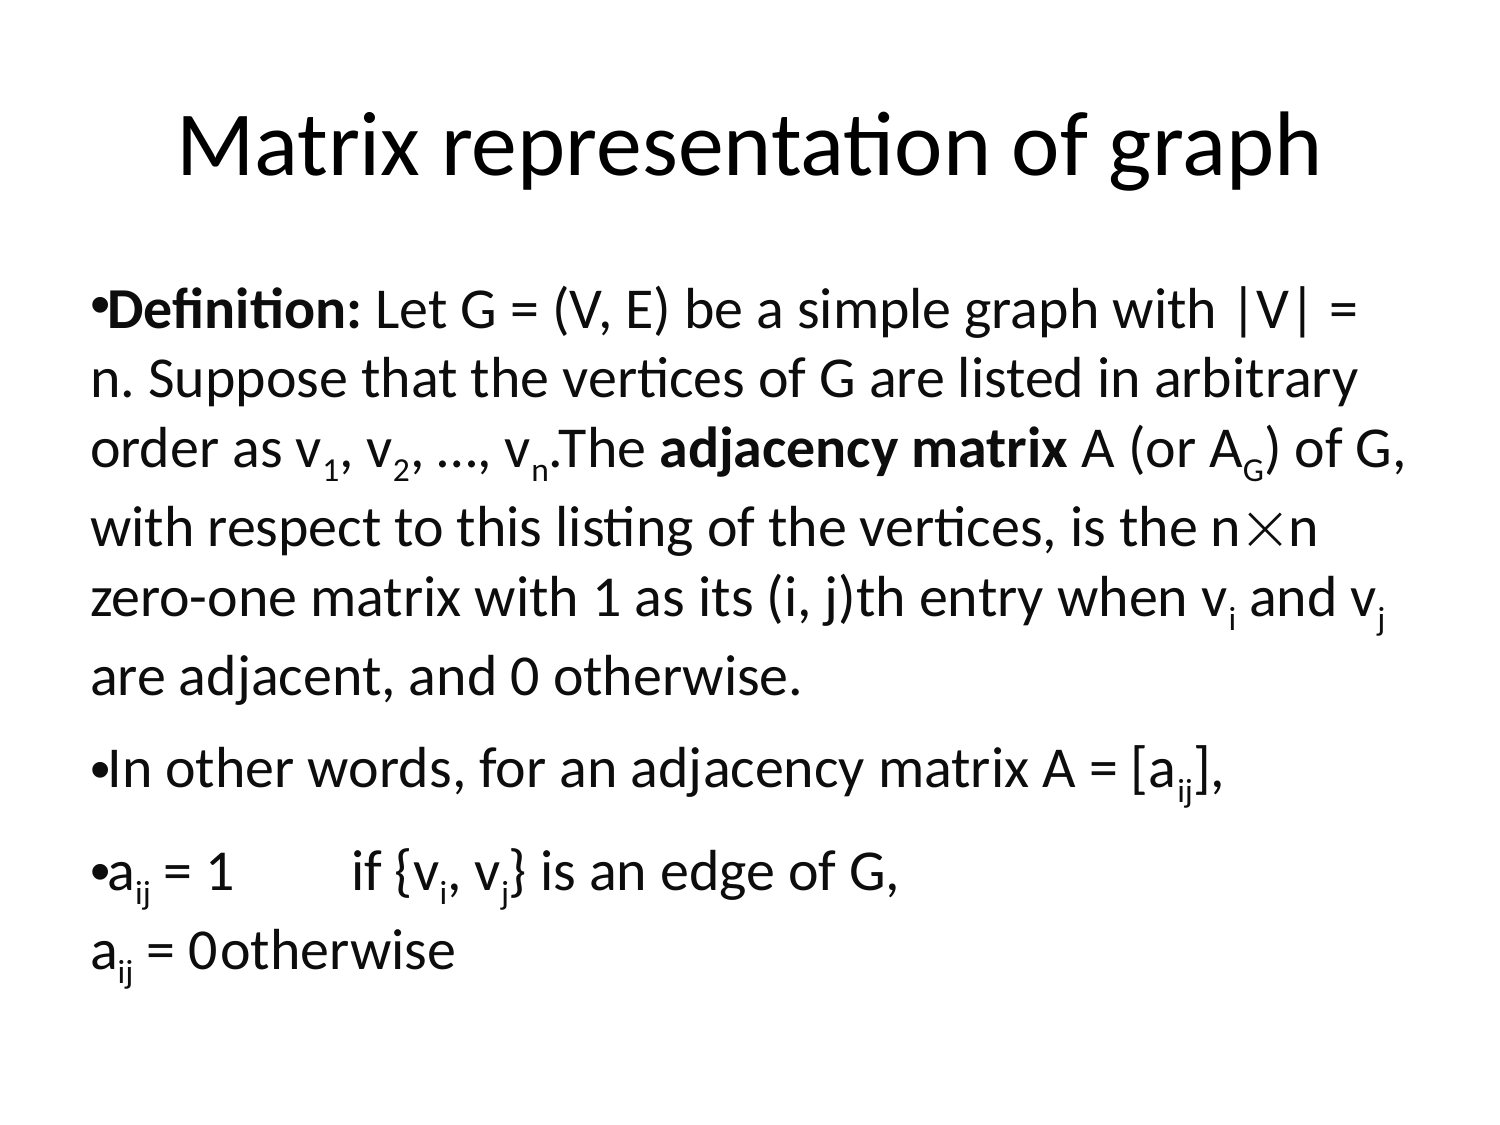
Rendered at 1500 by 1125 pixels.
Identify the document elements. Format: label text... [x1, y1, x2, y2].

list Definition: Let G = (V, E) be a simple graph with |V| = n. Suppose that the vertices of G are listed in arbitrary order as v1, v2, …, vn.The adjacency matrix A (or AG) of G, with respect to this listing of the vertices, is the nn zero-one matrix with 1 as its (i, j)th entry when vi and vj are adjacent, and 0 otherwise. In other words, for an adjacency matrix A = [aij], aij = 1 if {vi, vj} is an edge of G, aij = 0 otherwise [75, 262, 1425, 1005]
title Matrix representation of graph [75, 45, 1425, 233]
